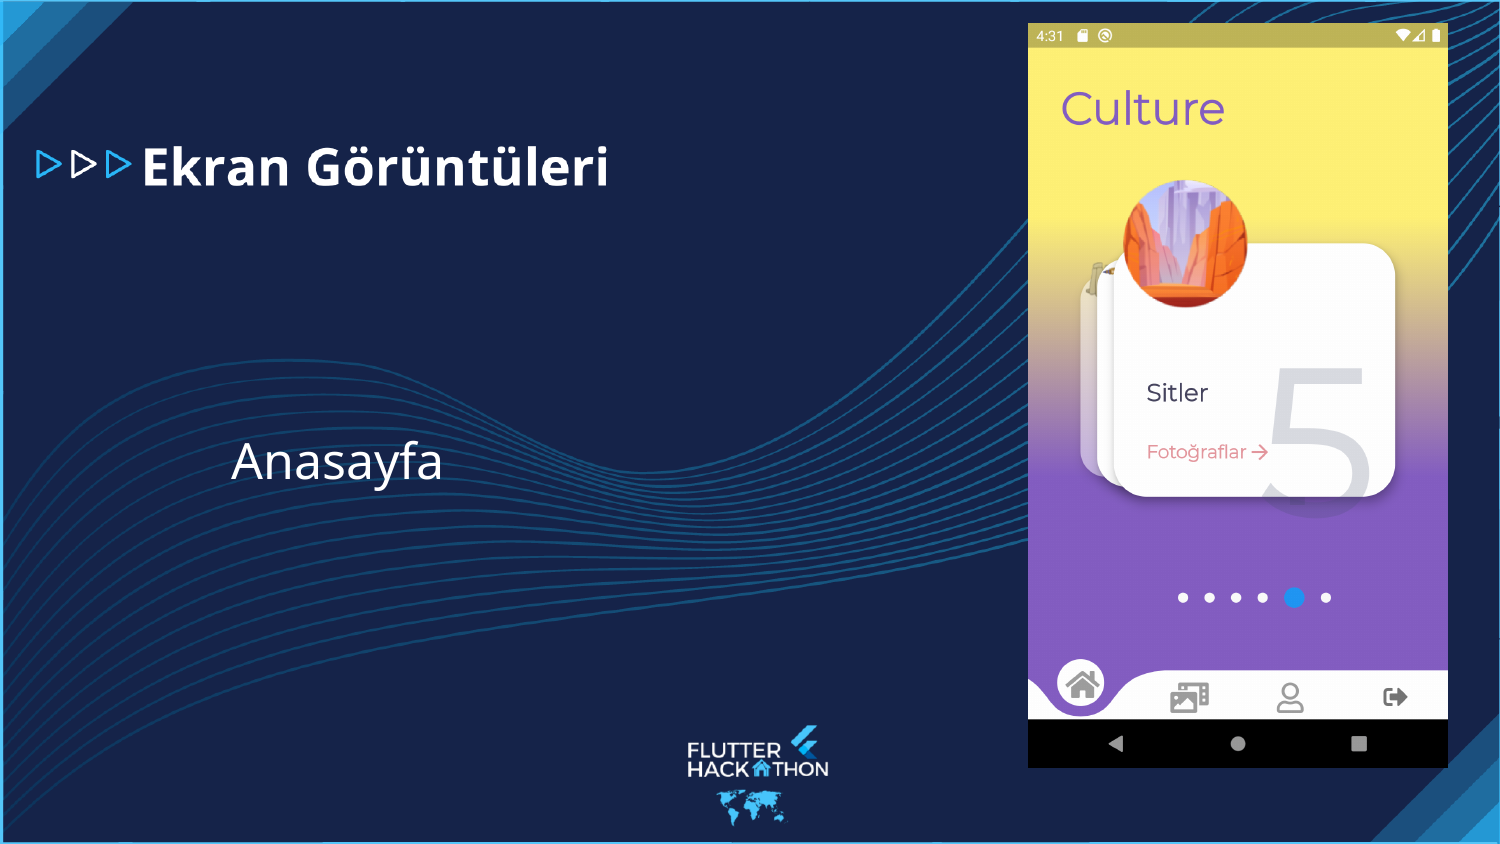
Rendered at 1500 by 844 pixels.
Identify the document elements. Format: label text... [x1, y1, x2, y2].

picture [0, 0, 1500, 844]
text_box Anasayfa [216, 421, 473, 497]
